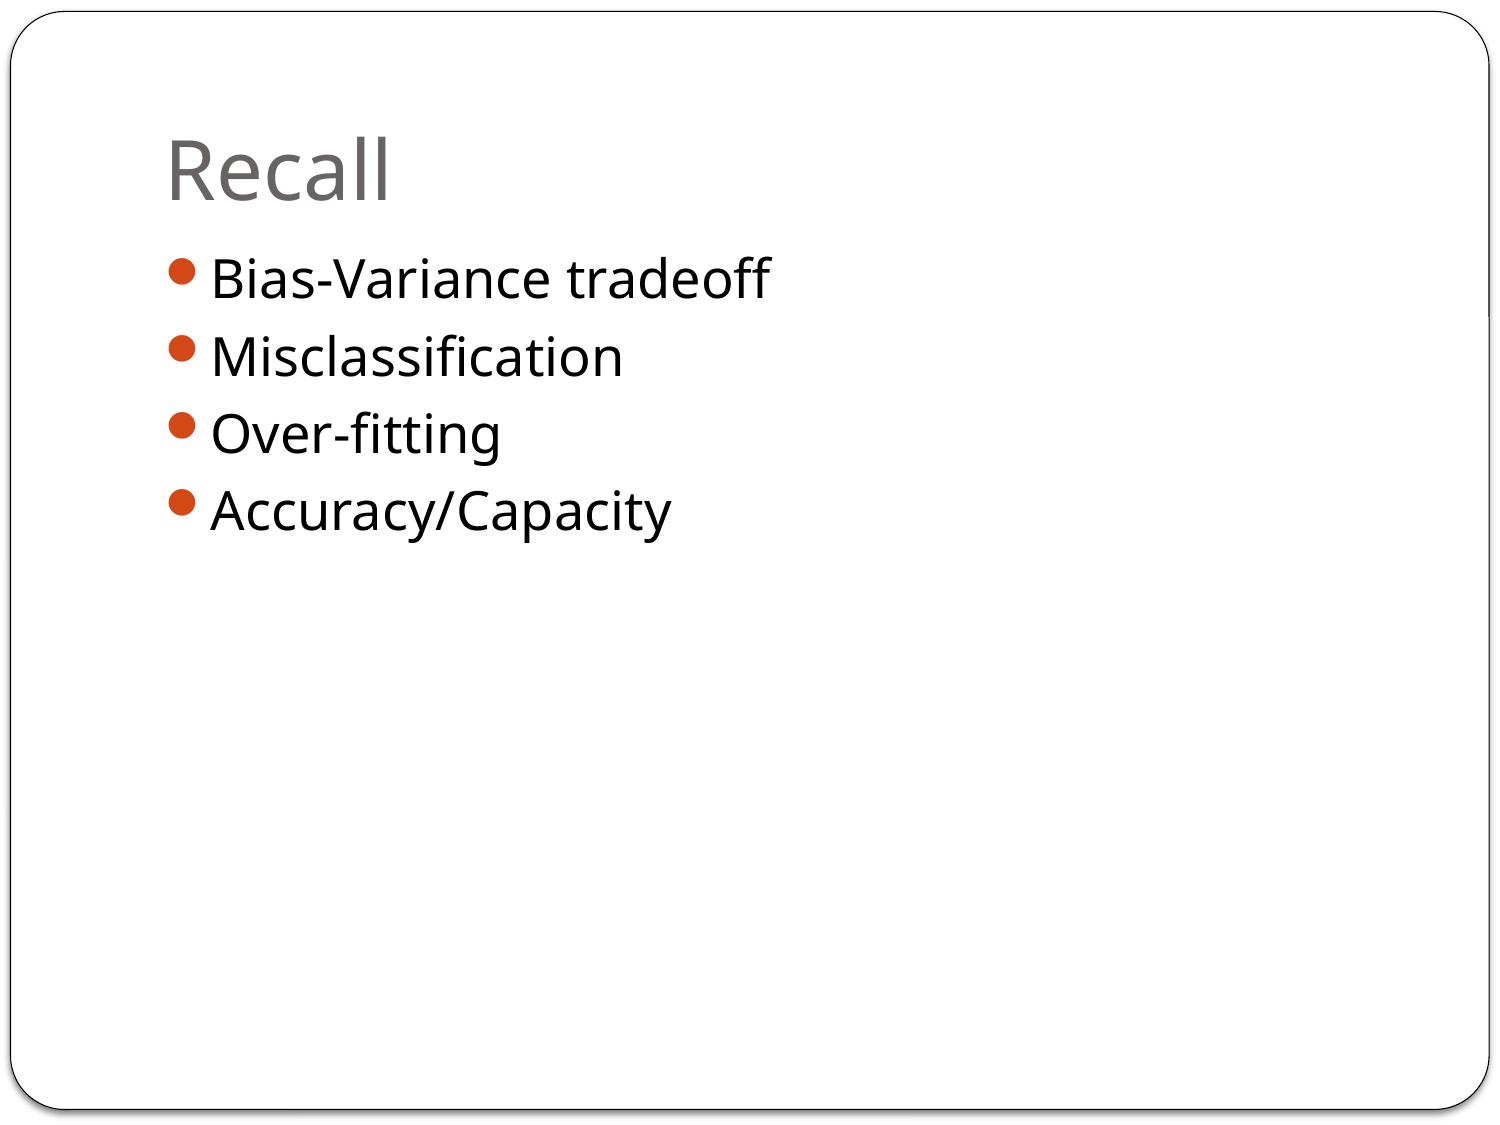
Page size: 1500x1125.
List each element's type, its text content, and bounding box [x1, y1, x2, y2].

list Bias-Variance tradeoff Misclassification Over-fitting Accuracy/Capacity [150, 237, 1425, 988]
title Recall [150, 45, 1425, 233]
